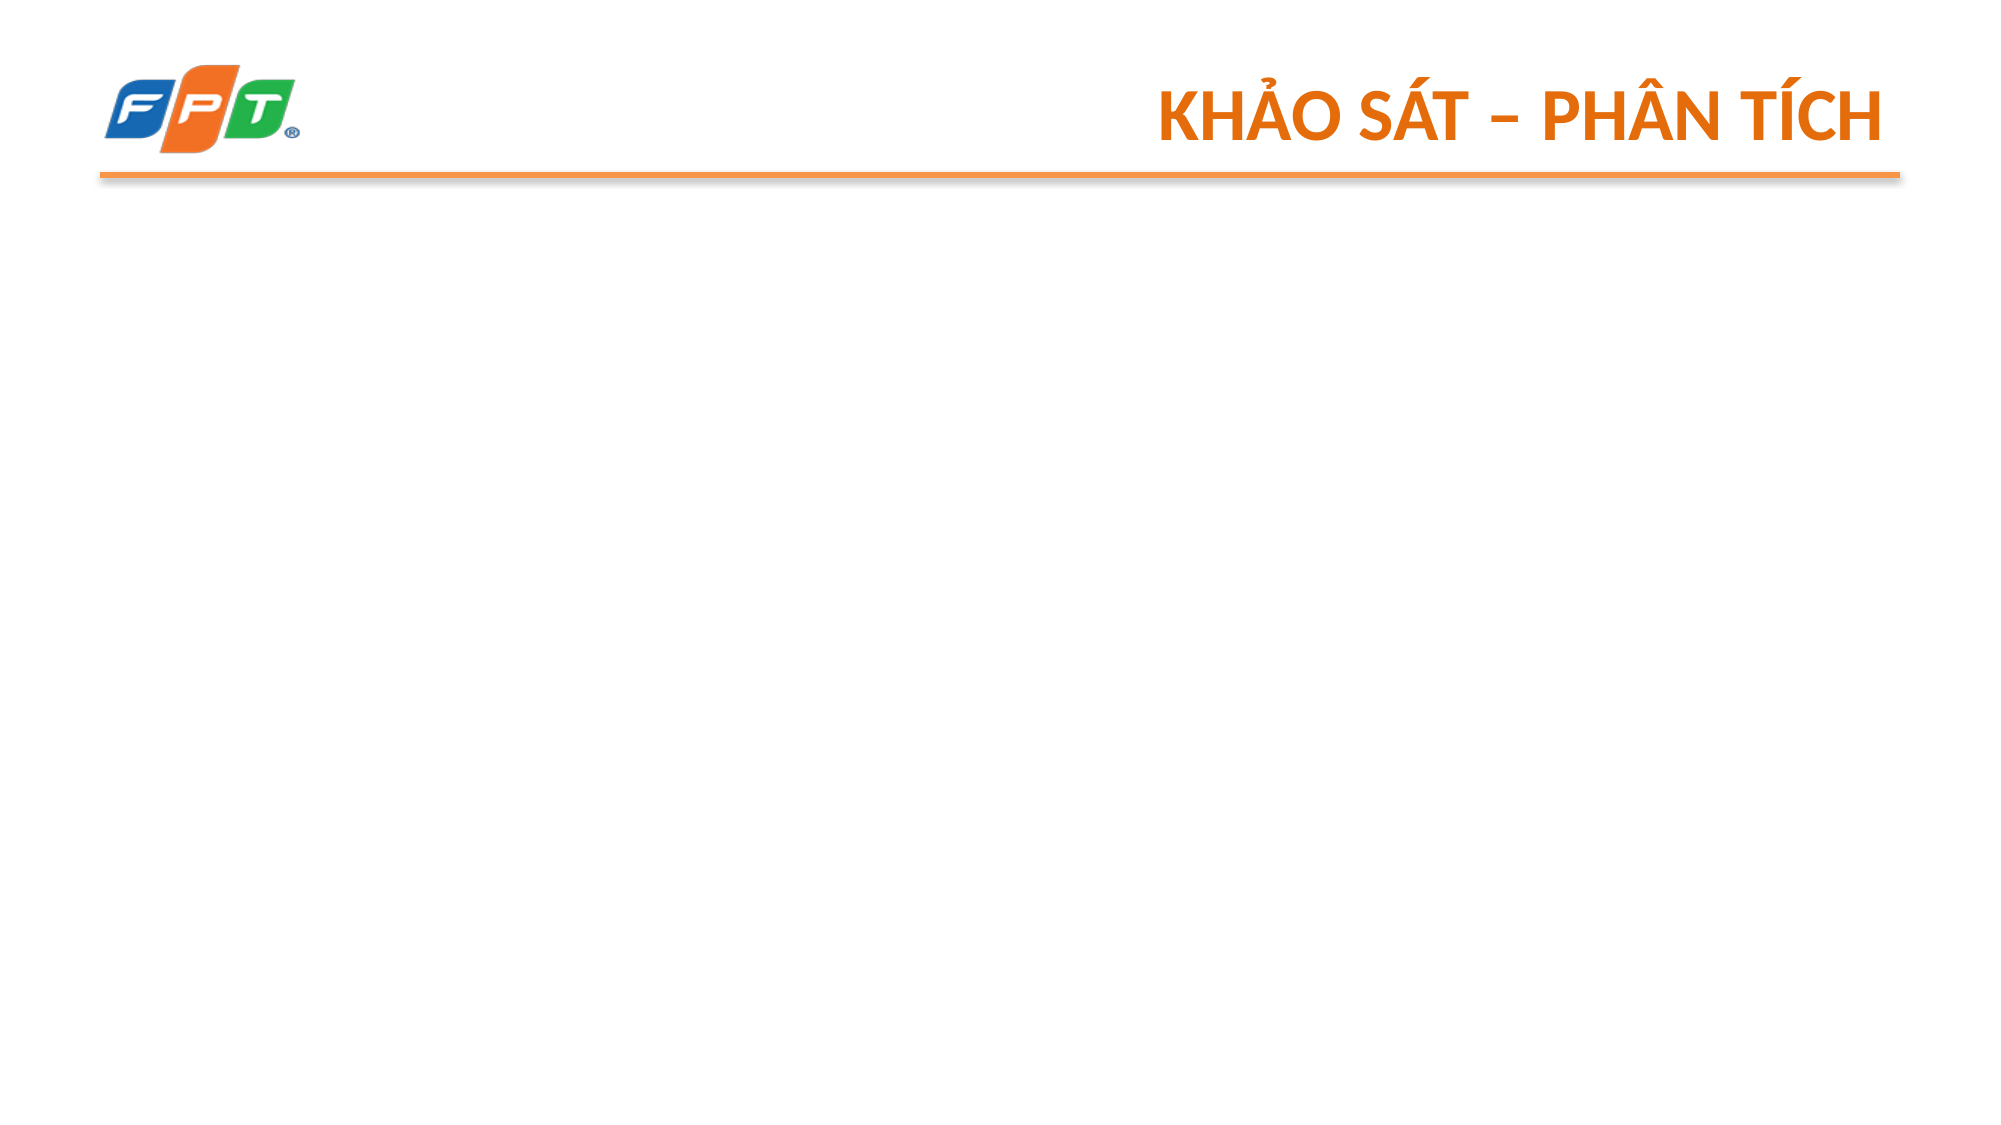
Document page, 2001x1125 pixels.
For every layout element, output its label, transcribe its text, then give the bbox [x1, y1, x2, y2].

title Khảo sát – Phân tích [349, 24, 1901, 163]
picture [66, 62, 334, 157]
